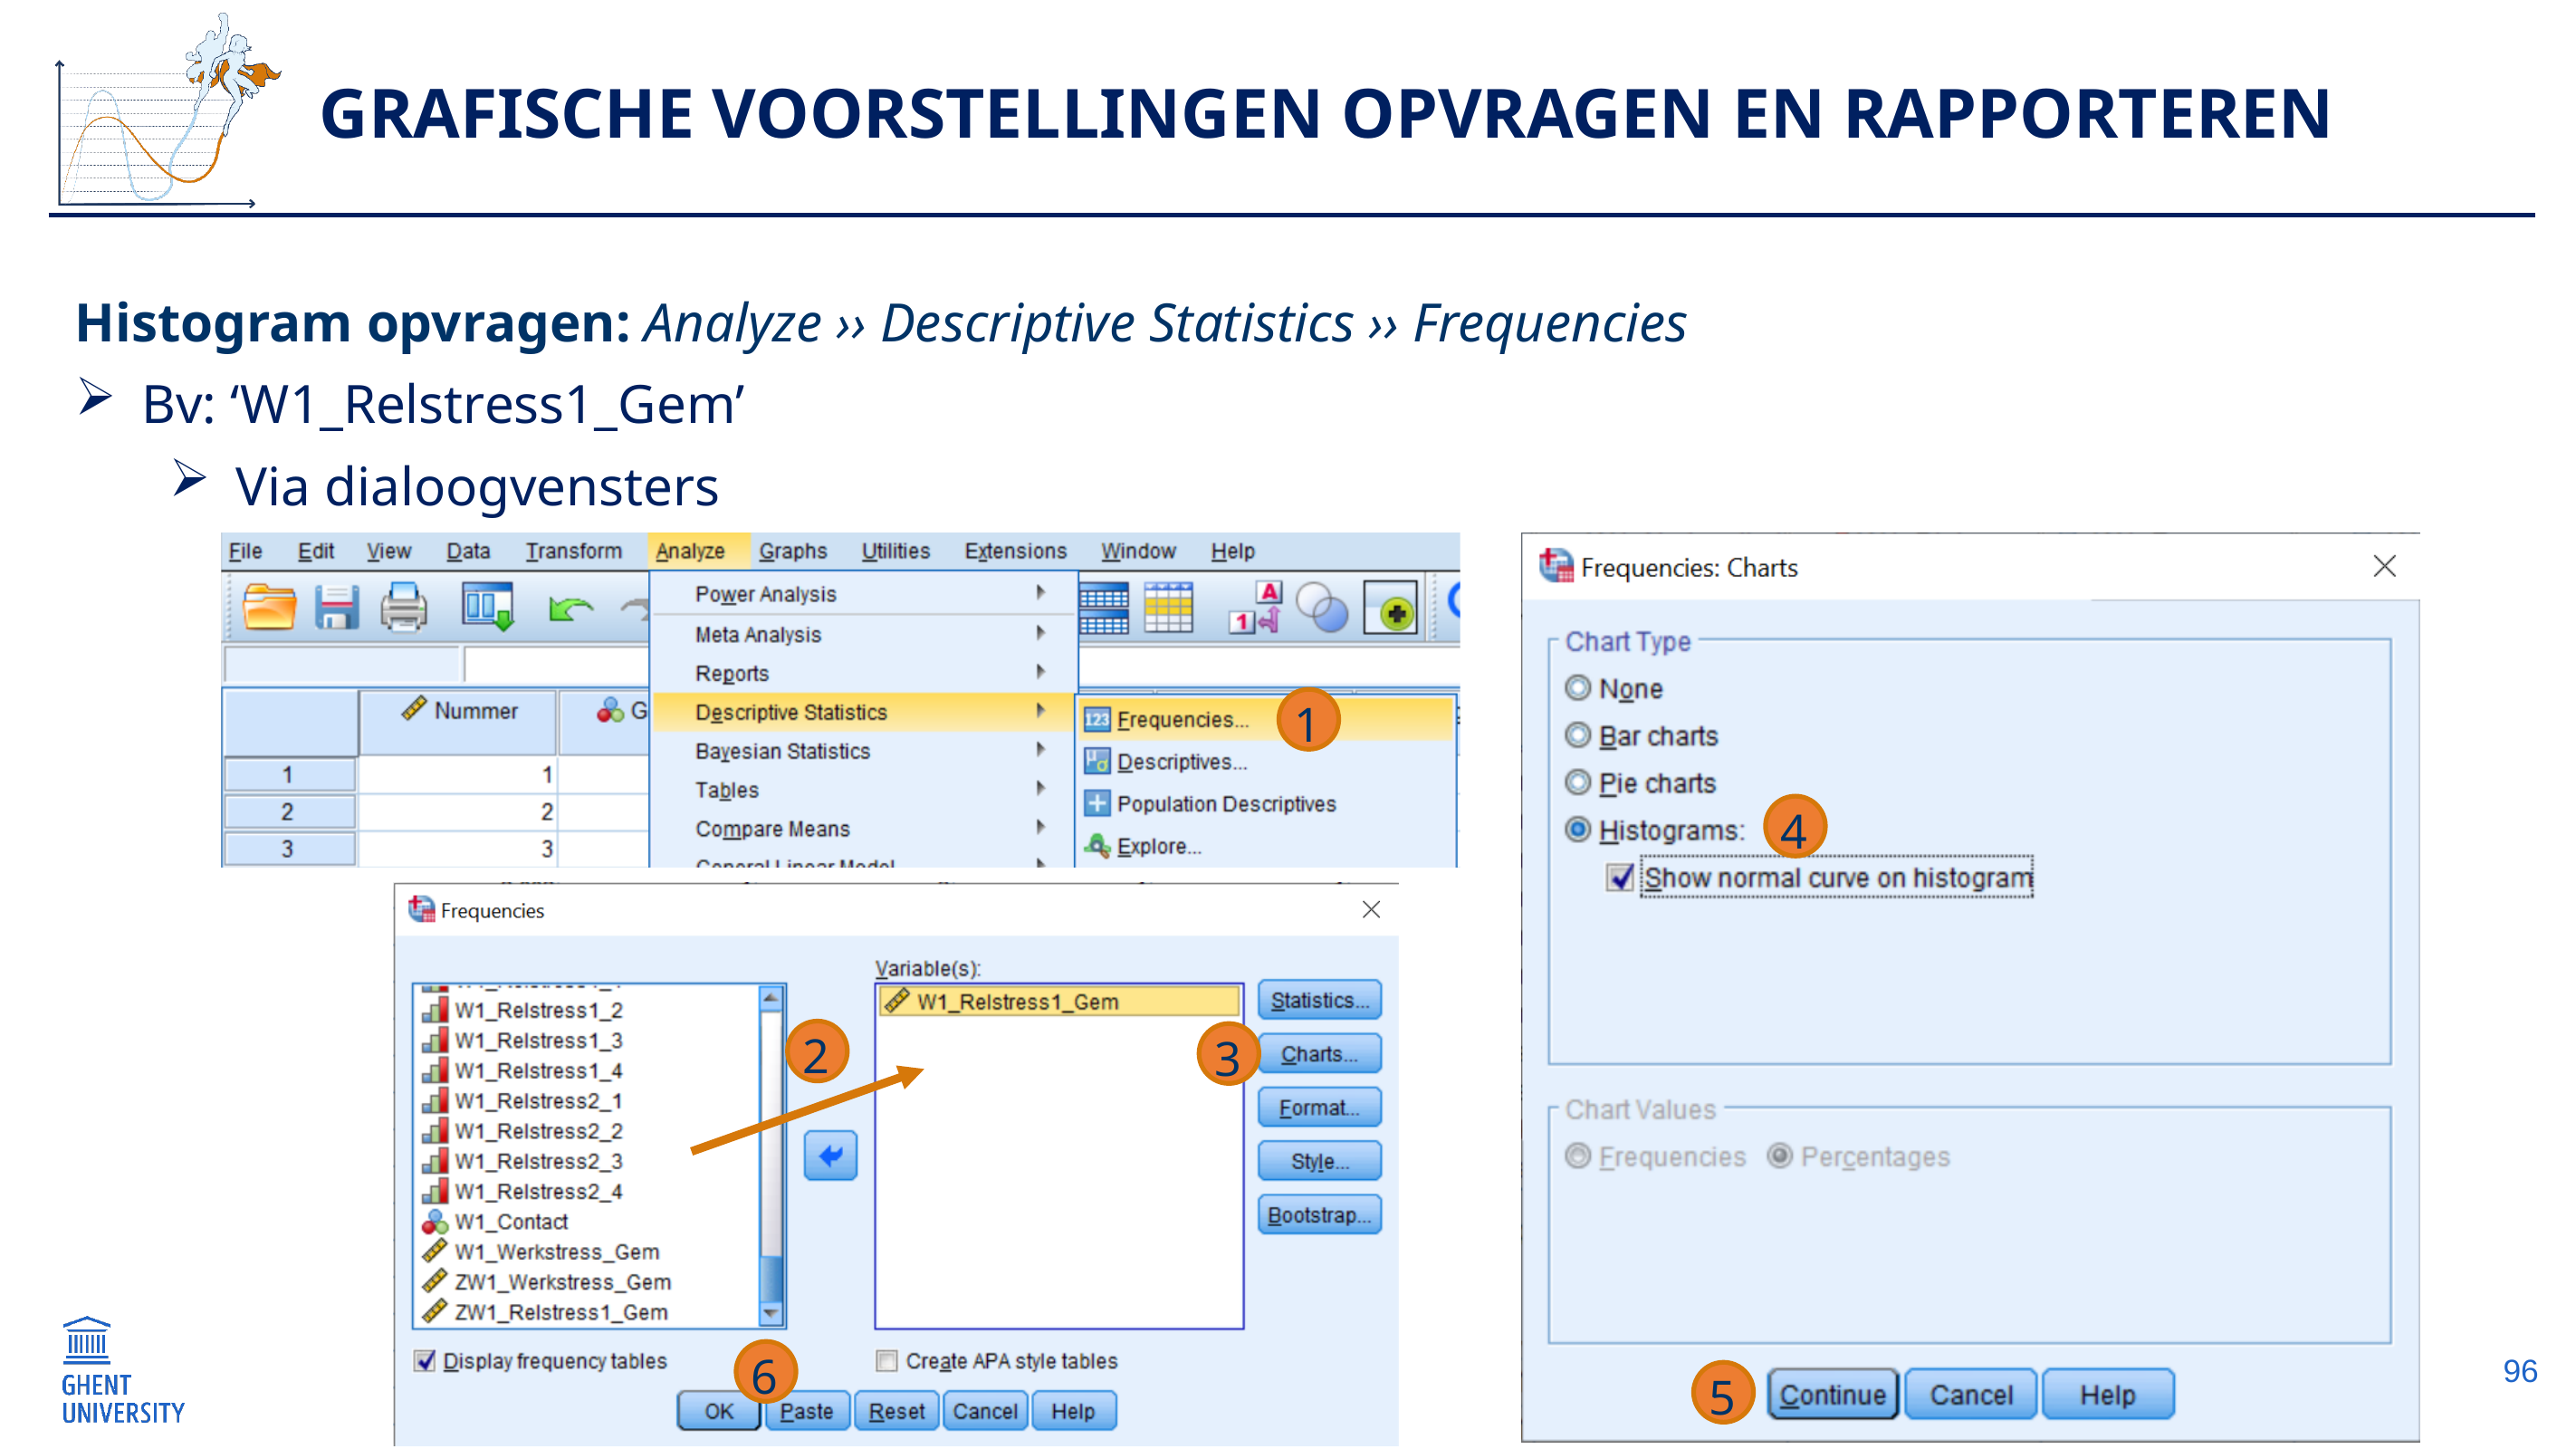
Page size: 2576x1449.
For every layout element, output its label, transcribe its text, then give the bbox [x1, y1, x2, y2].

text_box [1278, 677, 1442, 753]
picture [5, 0, 306, 318]
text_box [1765, 783, 1929, 860]
title Grafische voorstellingen opvragen en rapporteren [305, 18, 2527, 159]
picture [221, 533, 1460, 868]
picture [62, 882, 1399, 1449]
slide_number 96 [2420, 1330, 2553, 1408]
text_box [1199, 1011, 1362, 1088]
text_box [787, 1008, 951, 1085]
picture [1521, 533, 2420, 1443]
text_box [1693, 1349, 1857, 1426]
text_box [735, 1329, 899, 1406]
list Histogram opvragen: Analyze ›› Descriptive Statistics ›› Frequencies Bv: ‘W1_Relstress1_Gem’ Via dialoogvensters [48, 269, 2553, 1290]
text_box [691, 1069, 924, 1152]
